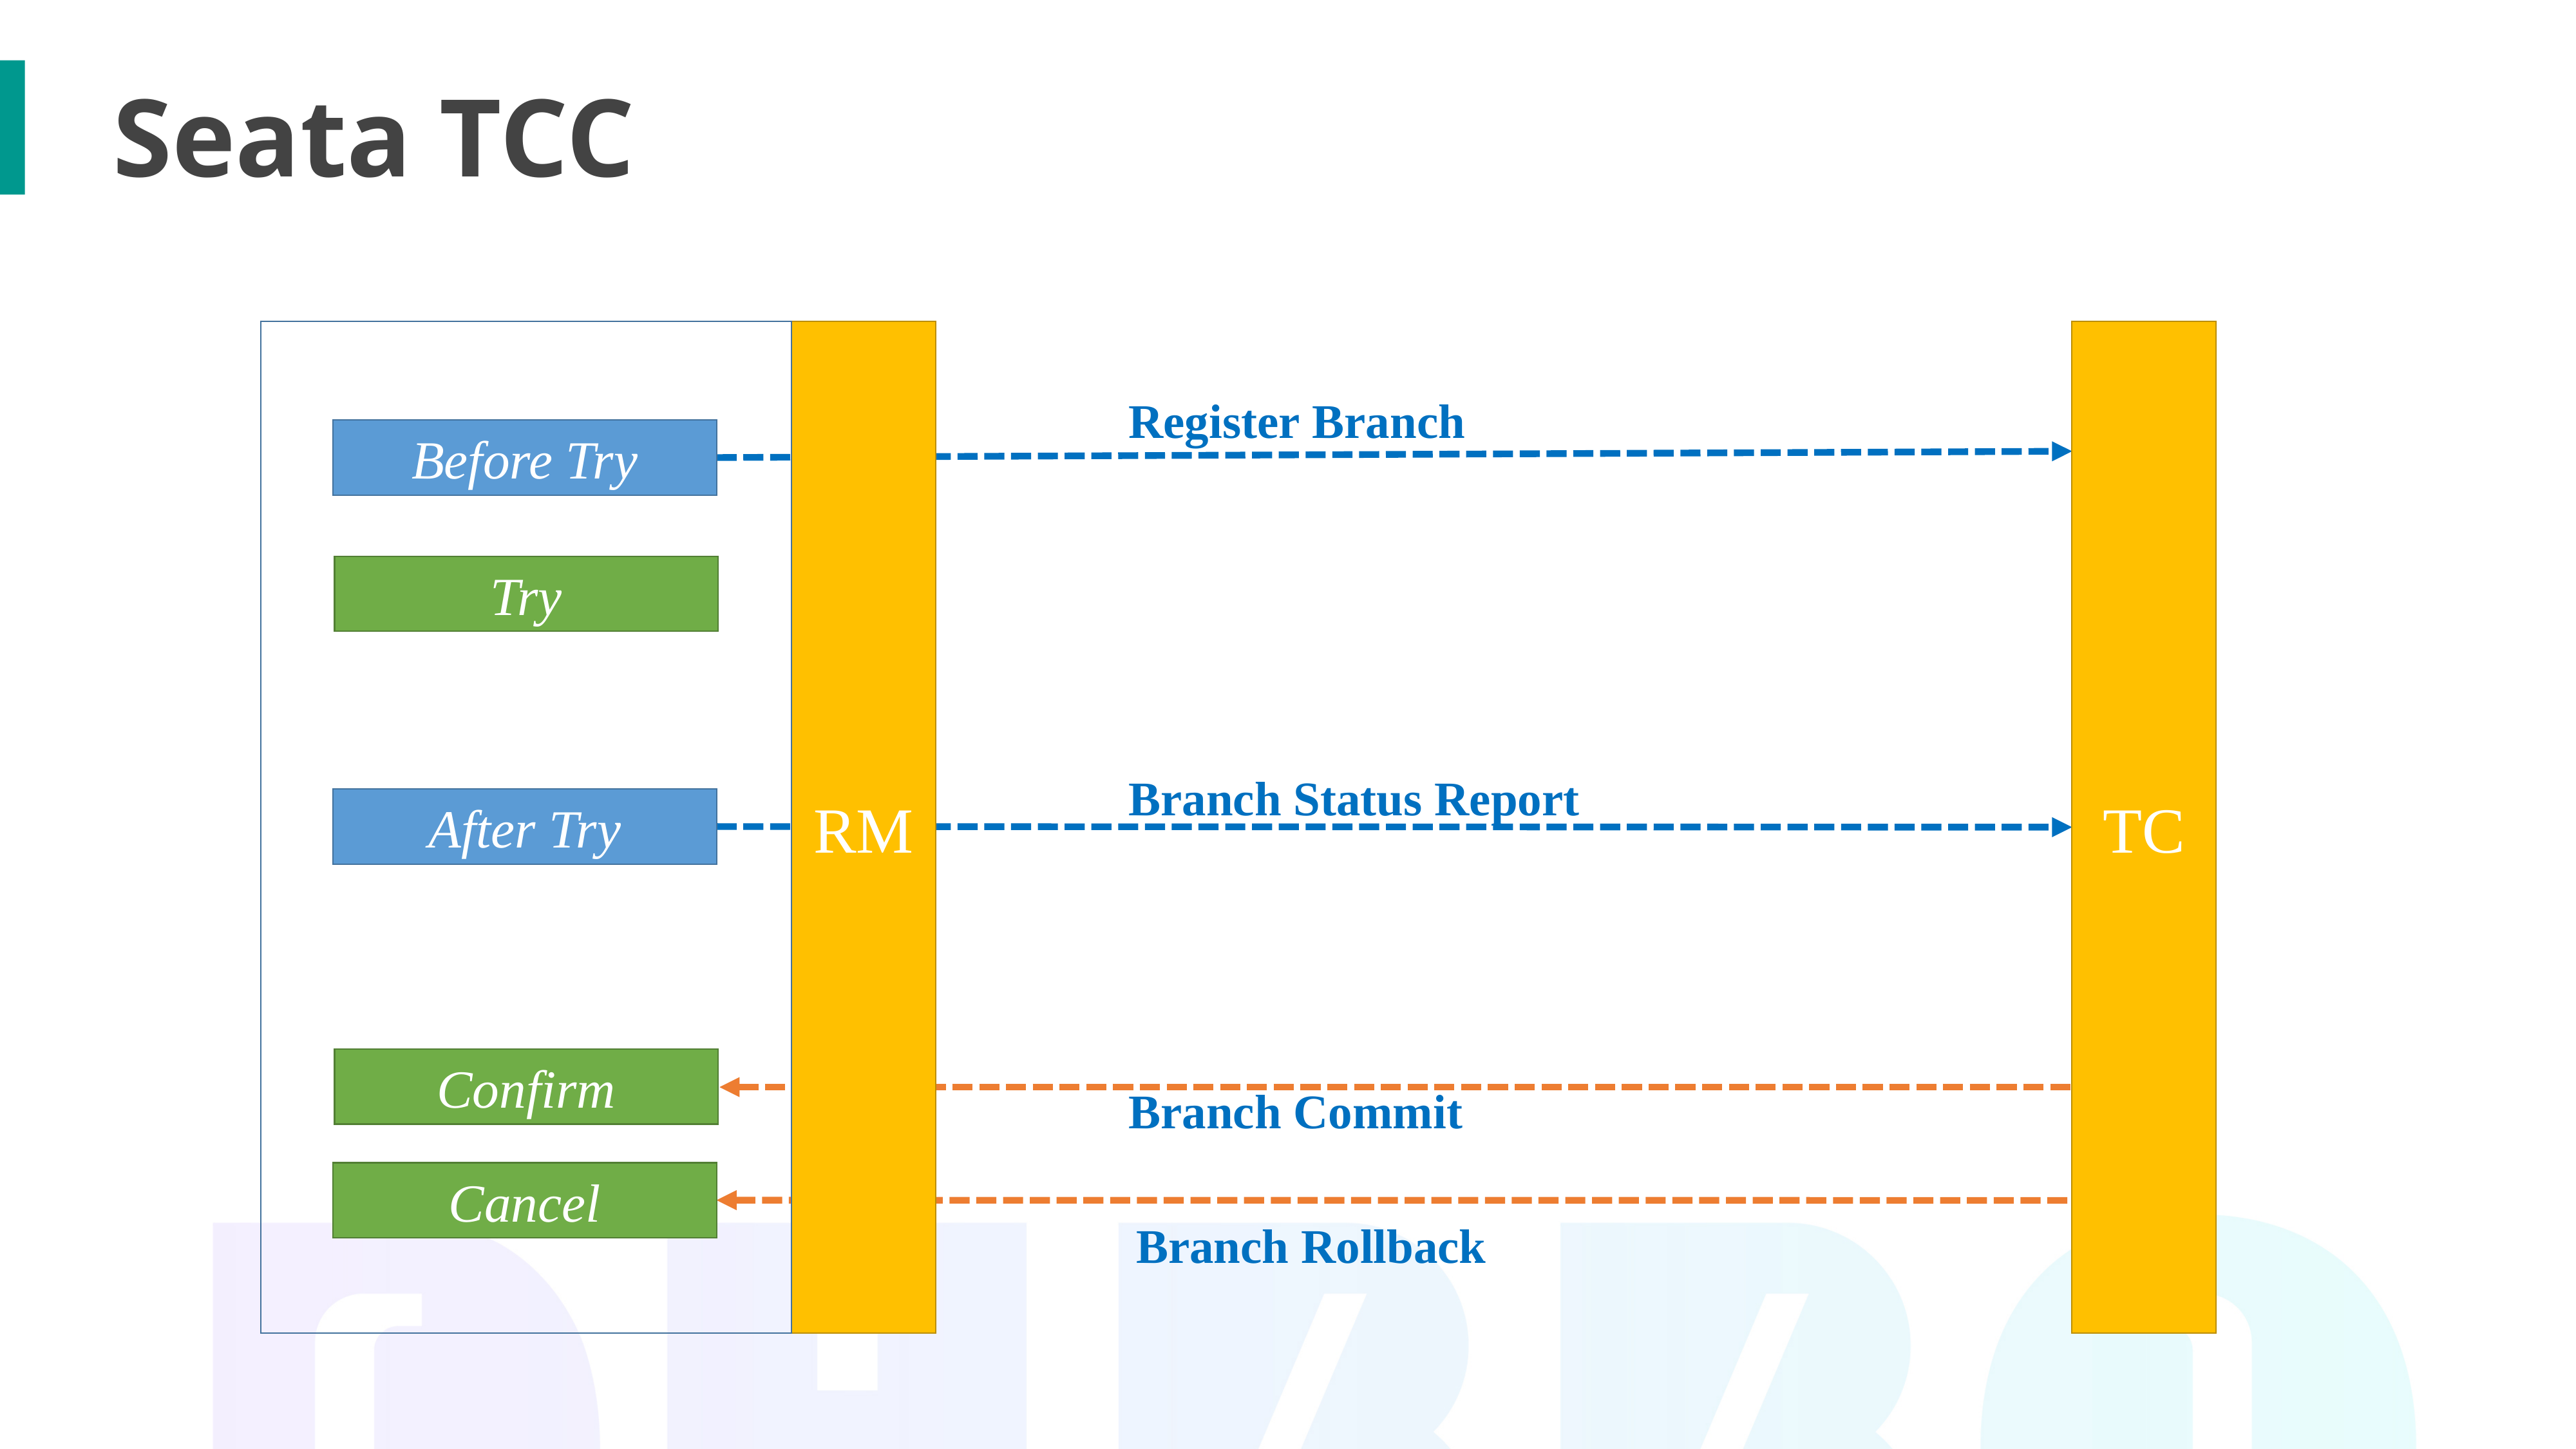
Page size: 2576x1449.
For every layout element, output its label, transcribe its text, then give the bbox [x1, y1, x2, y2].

picture [0, 0, 2576, 1449]
text_box [0, 60, 25, 195]
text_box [261, 321, 2217, 1333]
text_box Seata TCC [108, 63, 1895, 205]
